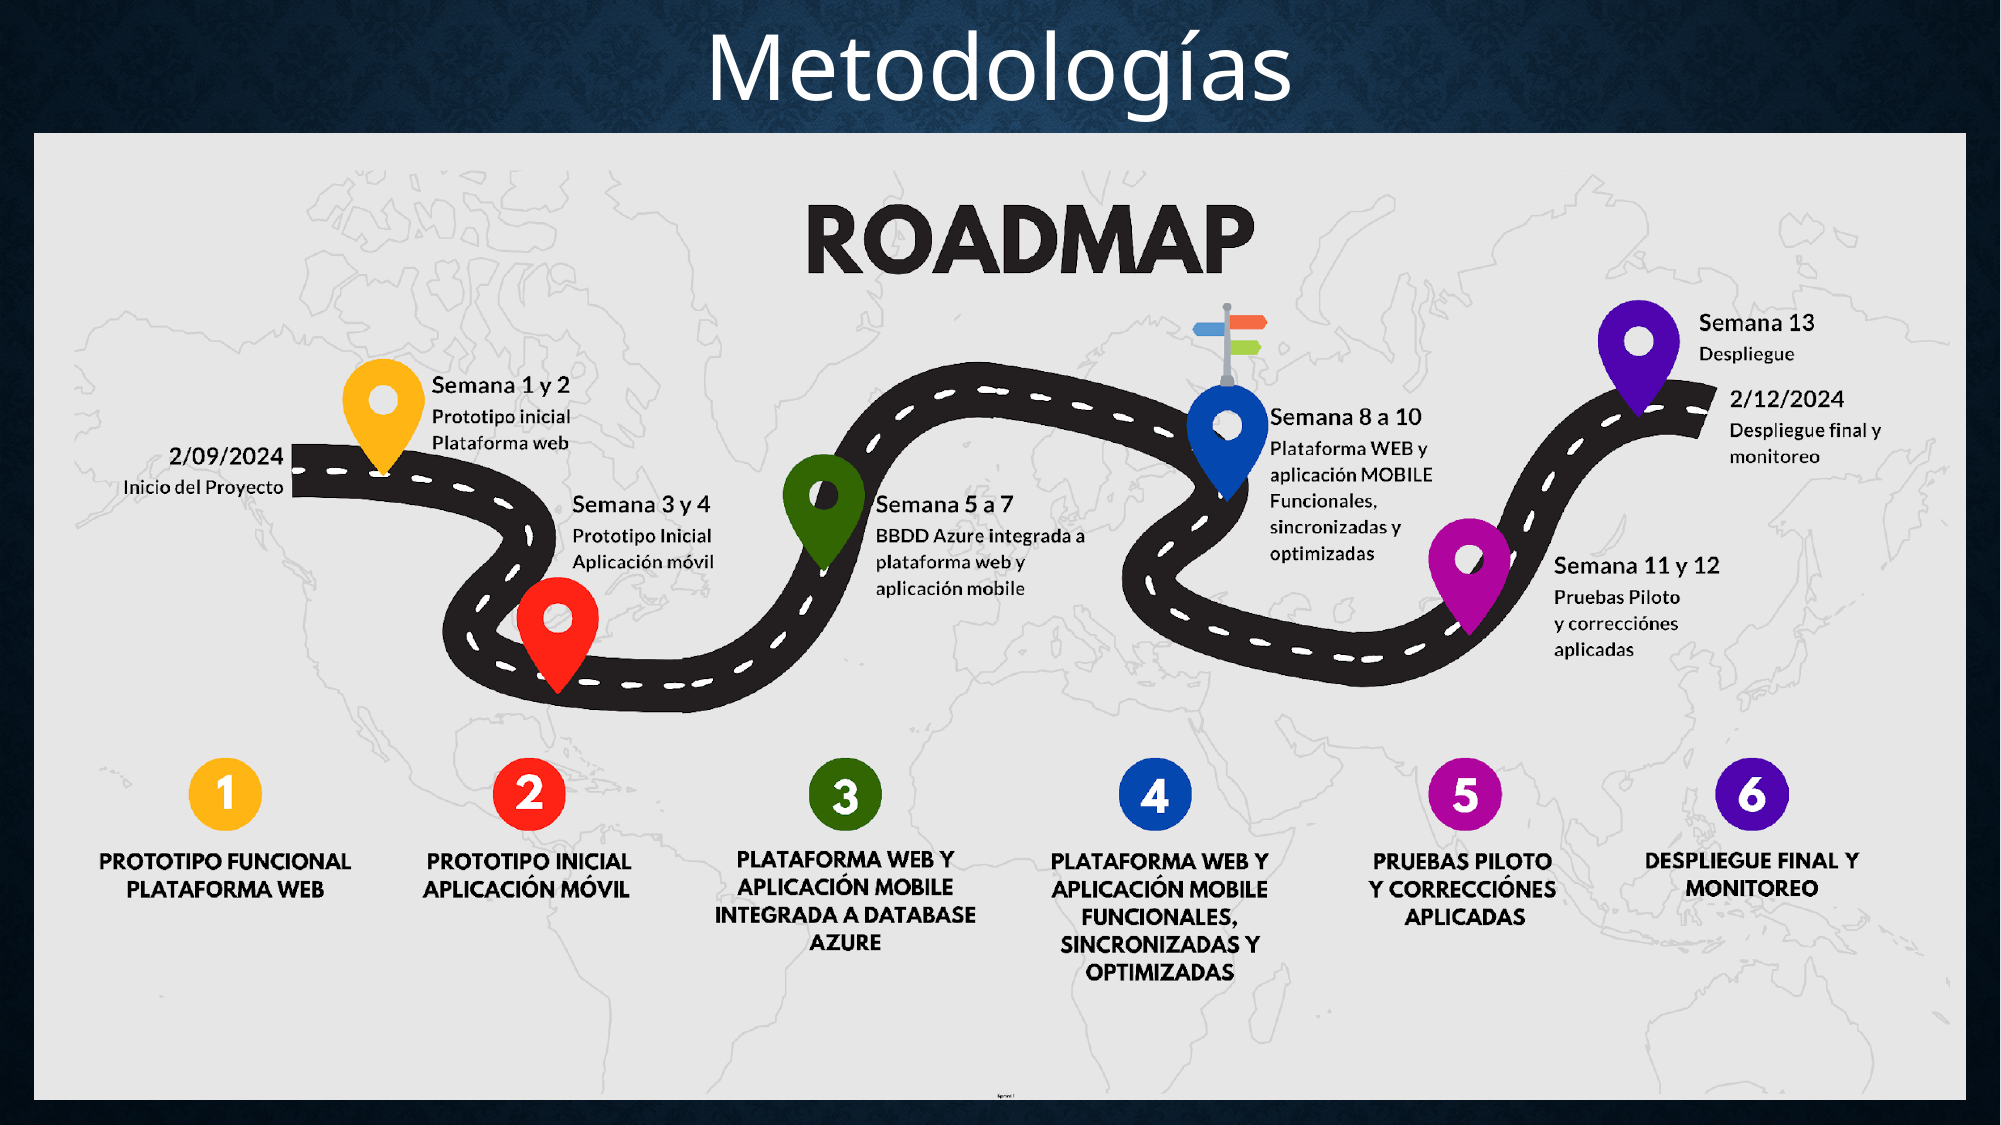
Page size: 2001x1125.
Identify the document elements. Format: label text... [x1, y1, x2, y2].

picture [0, 0, 2001, 1125]
text_box Metodologías [695, 1, 1305, 127]
